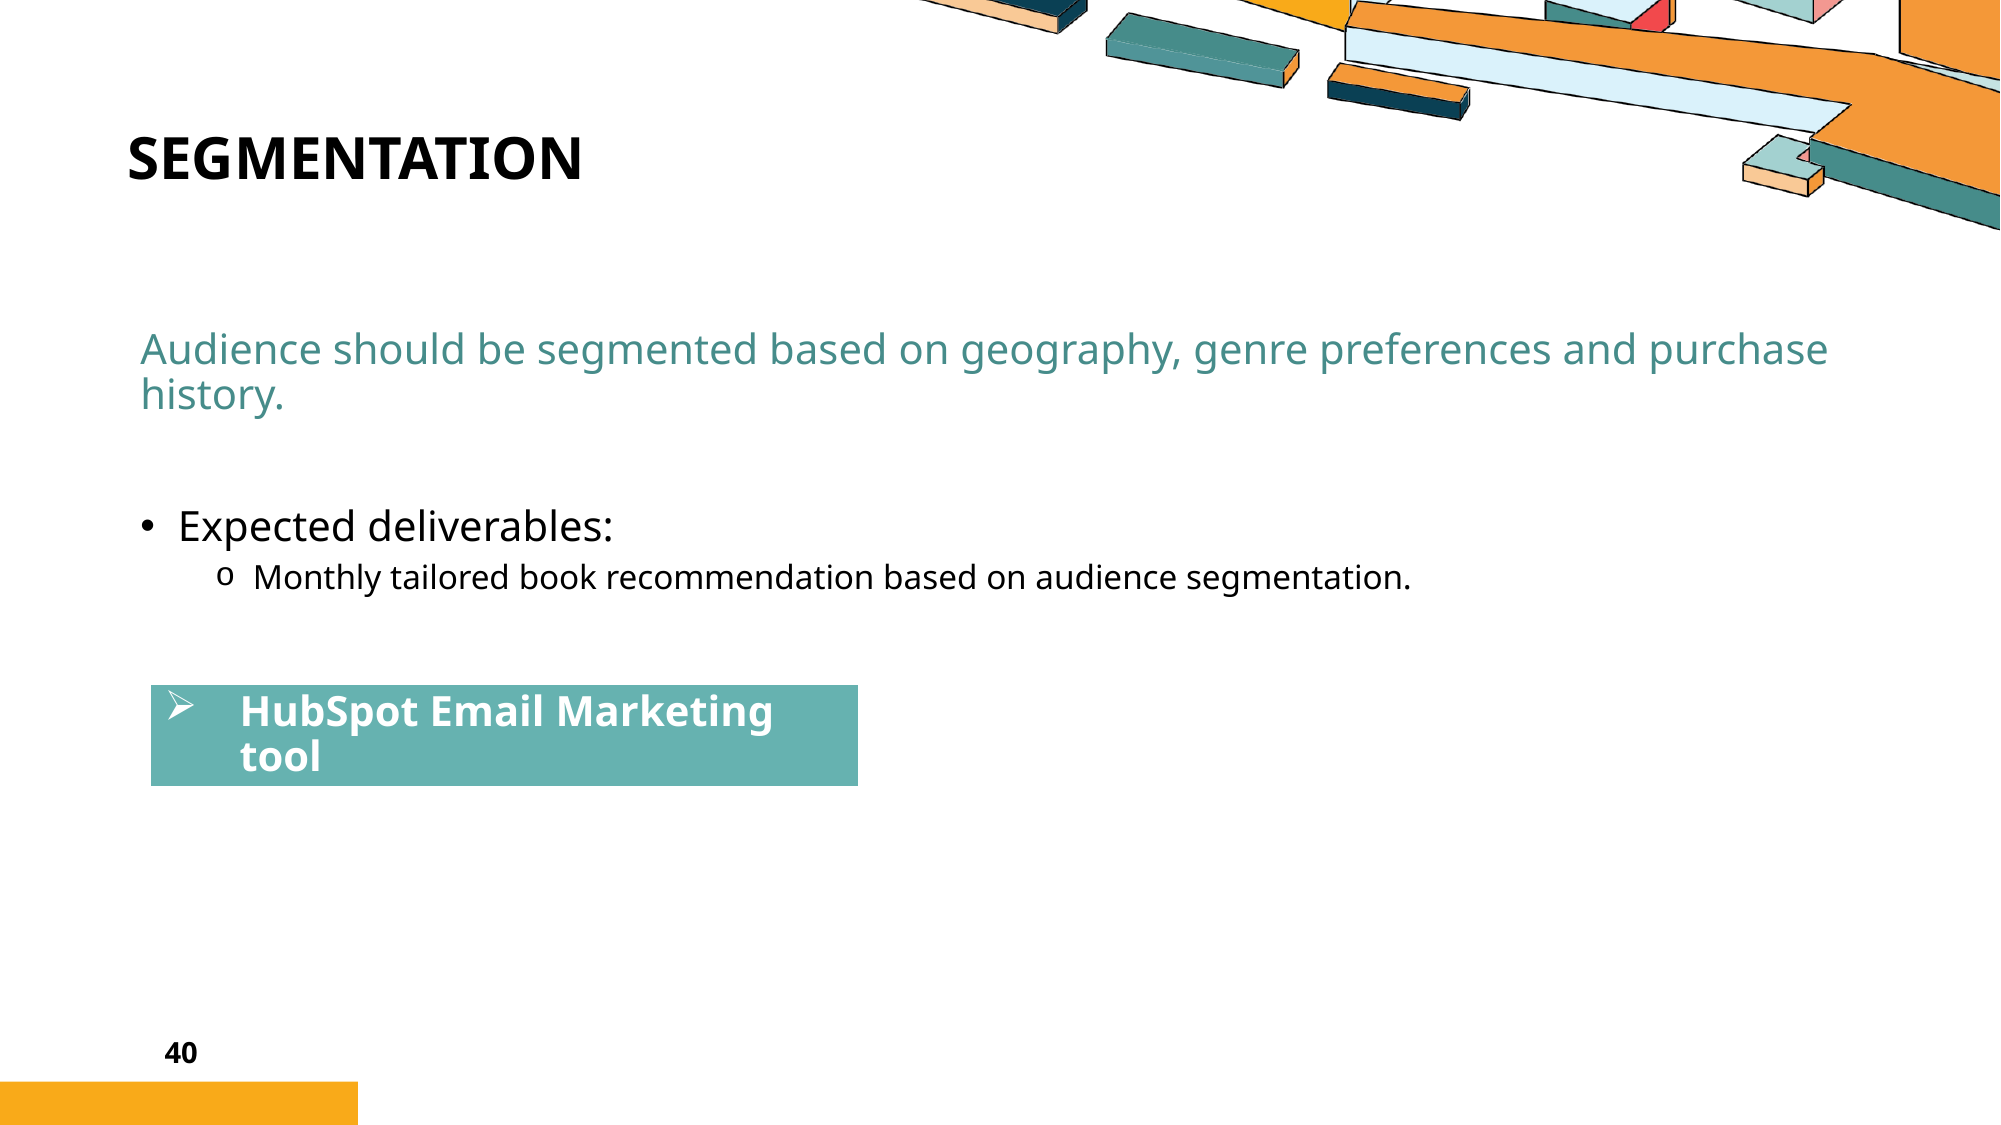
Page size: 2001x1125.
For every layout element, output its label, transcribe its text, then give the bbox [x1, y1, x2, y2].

slide_number 40 [149, 1024, 345, 1085]
picture [816, 0, 2000, 236]
text_box Audience should be segmented based on geography, genre preferences and purchase history.​ Expected deliverables:​ Monthly tailored book recommendation based on audience segmentation. [125, 320, 1851, 744]
text_box segmentation [112, 0, 1820, 200]
text_box HubSpot Email Marketing tool [148, 681, 861, 790]
